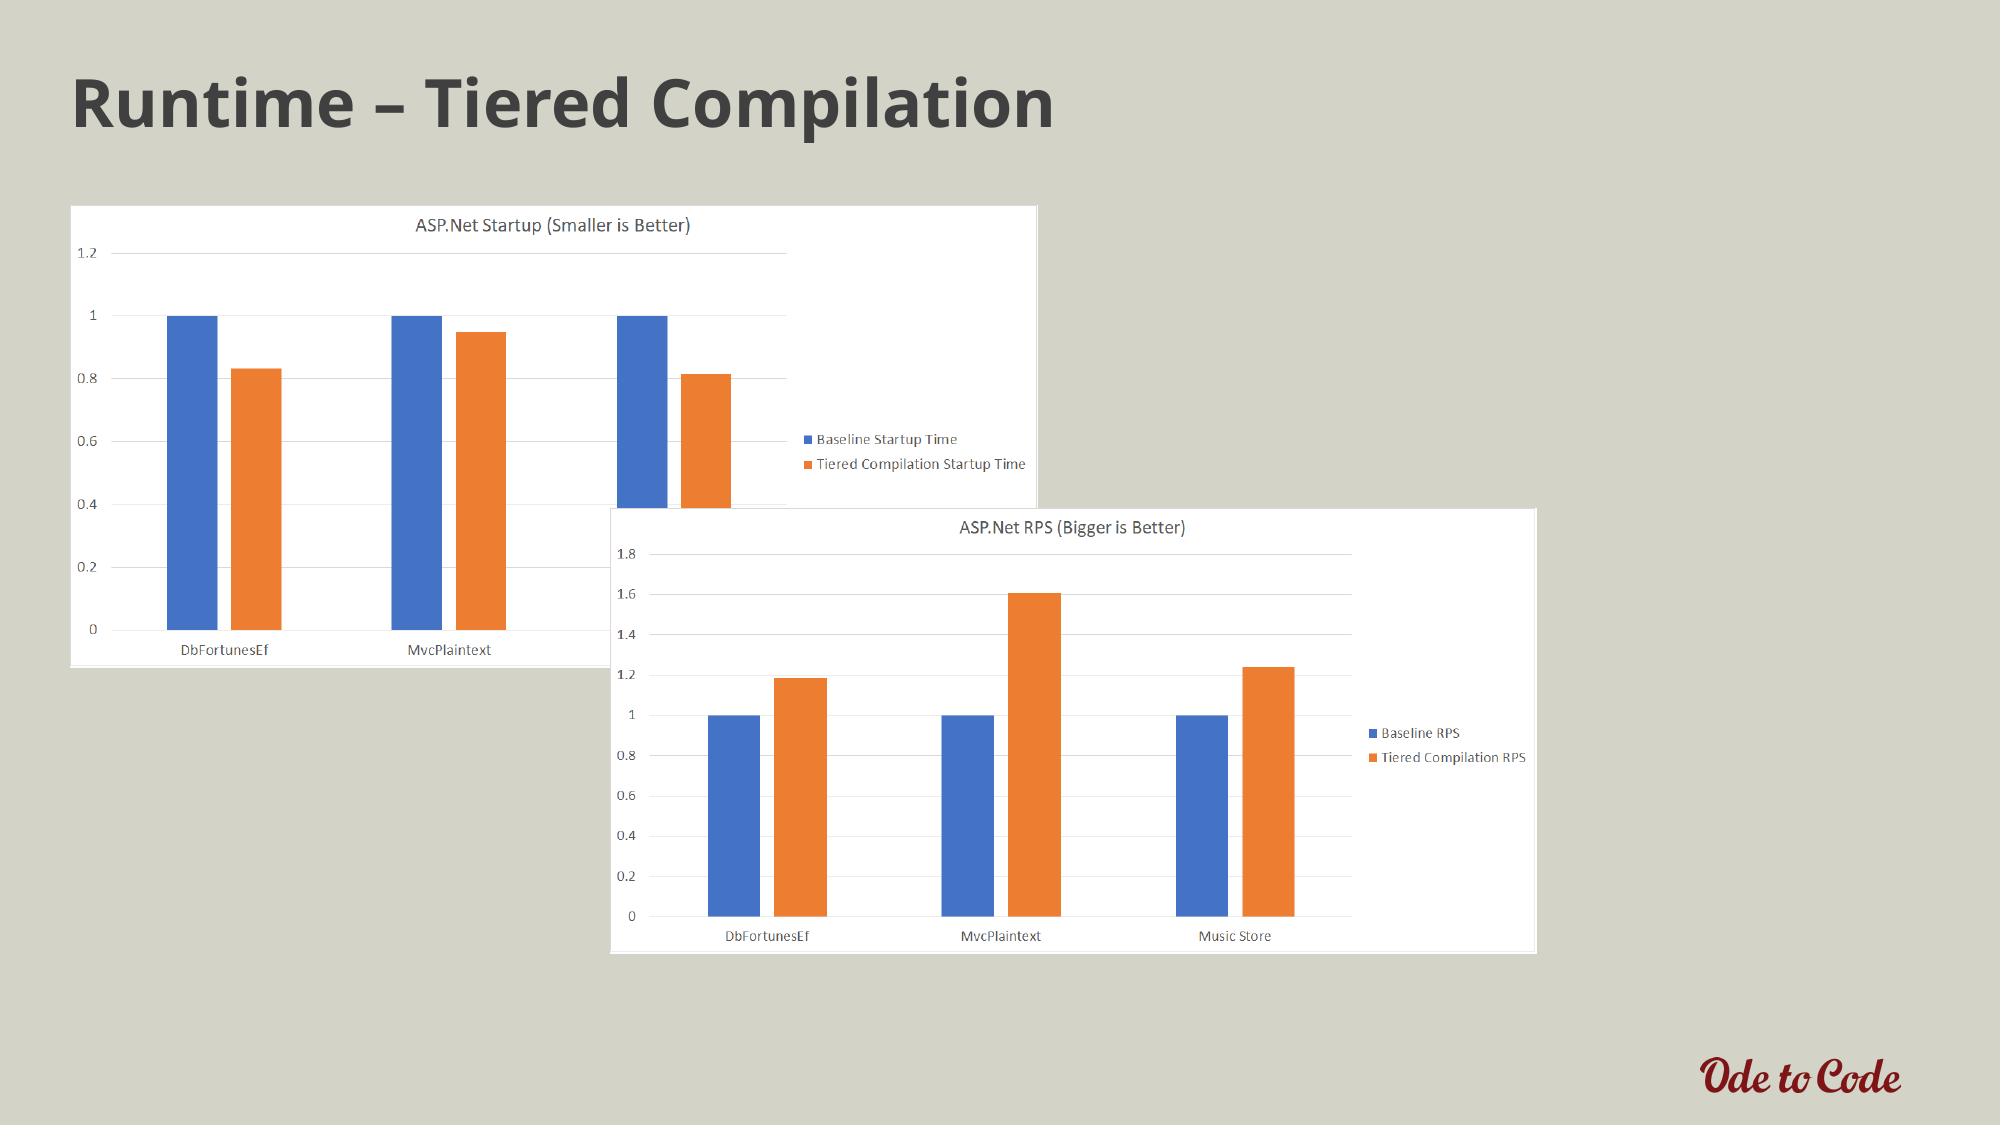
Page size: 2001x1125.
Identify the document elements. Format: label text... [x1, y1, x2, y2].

picture [1700, 1057, 1901, 1096]
picture [70, 205, 1538, 954]
title Runtime – Tiered Compilation [70, 70, 1930, 142]
